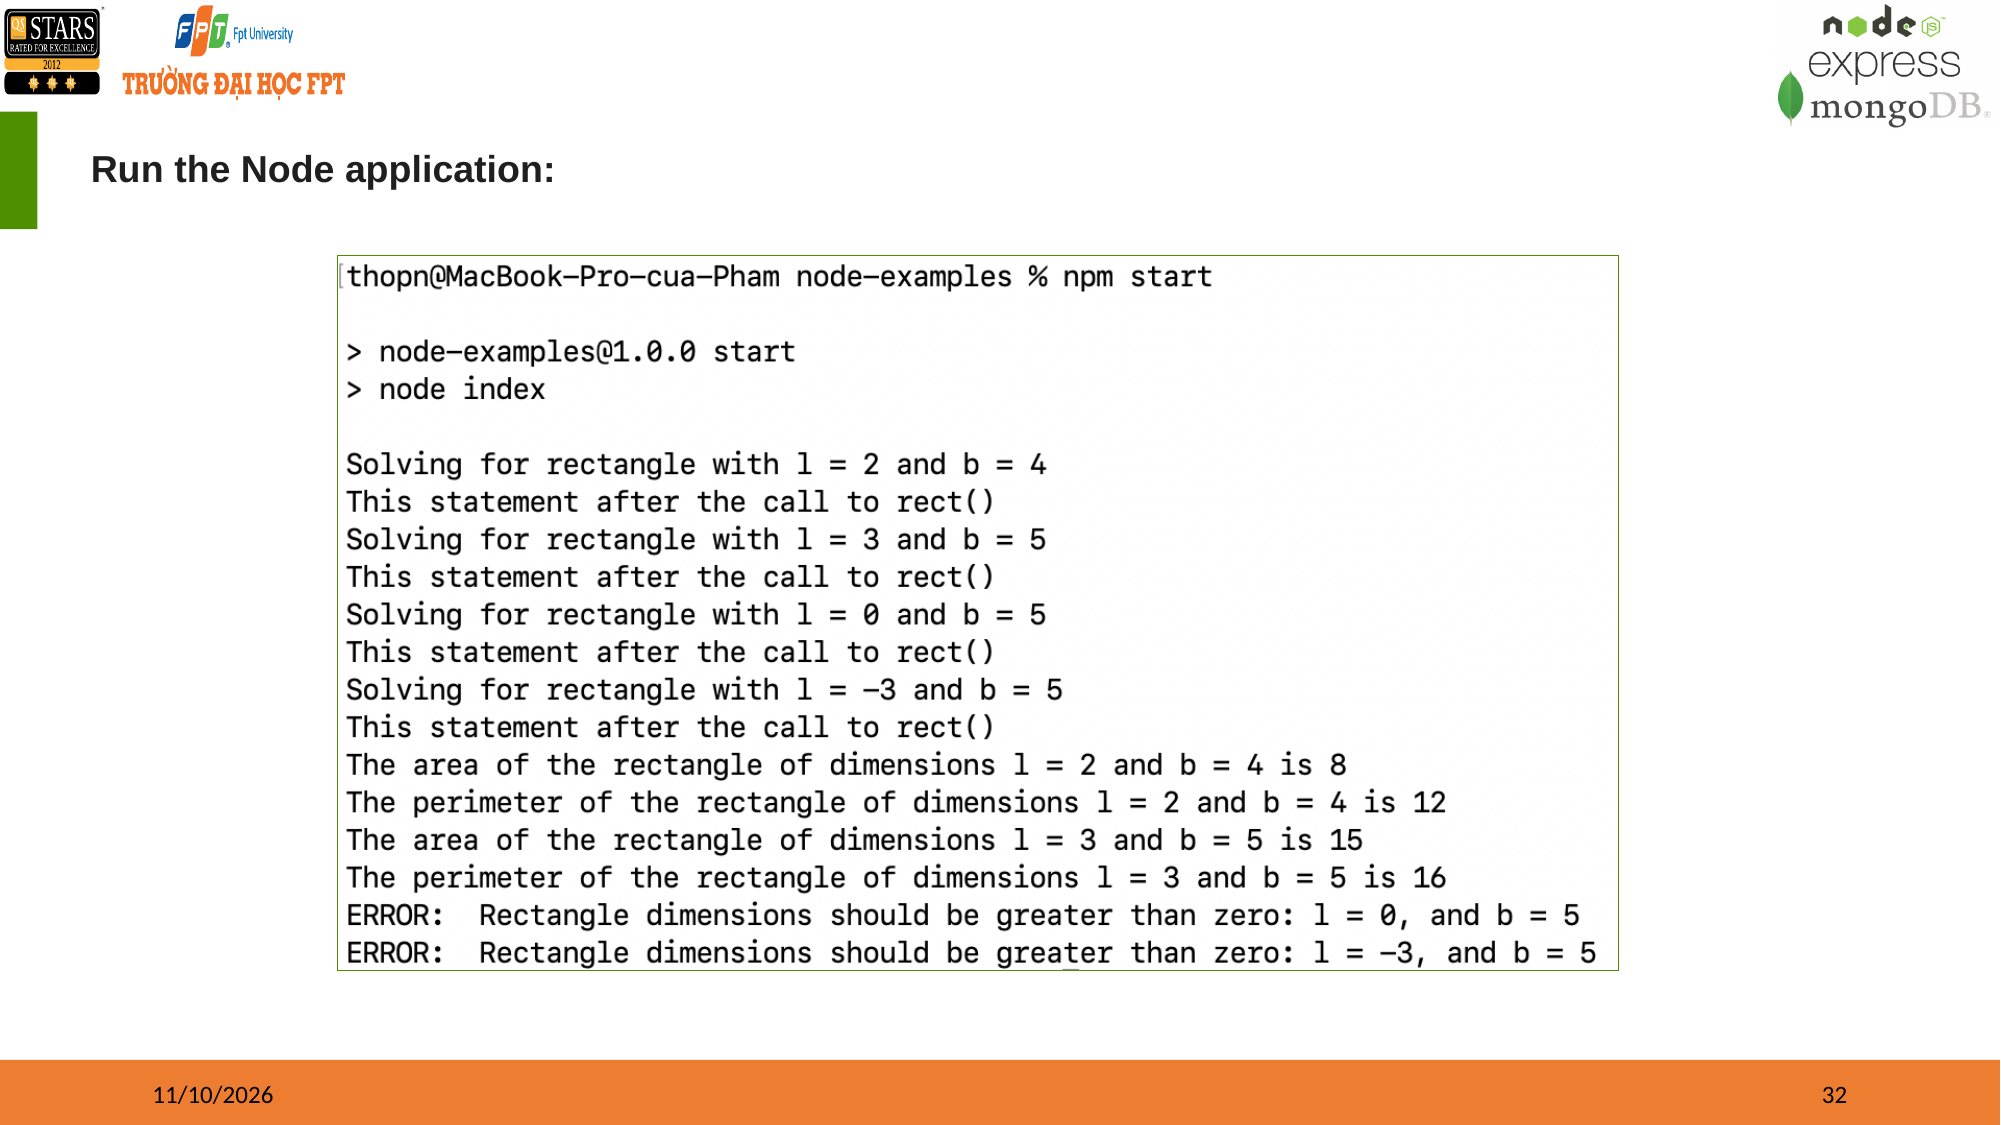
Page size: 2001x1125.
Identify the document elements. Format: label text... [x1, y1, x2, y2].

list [337, 255, 1619, 971]
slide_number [137, 1063, 588, 1124]
picture [1768, 0, 2000, 130]
title Run the Node application: [37, 111, 1978, 230]
slide_number 32 [1412, 1063, 1863, 1124]
